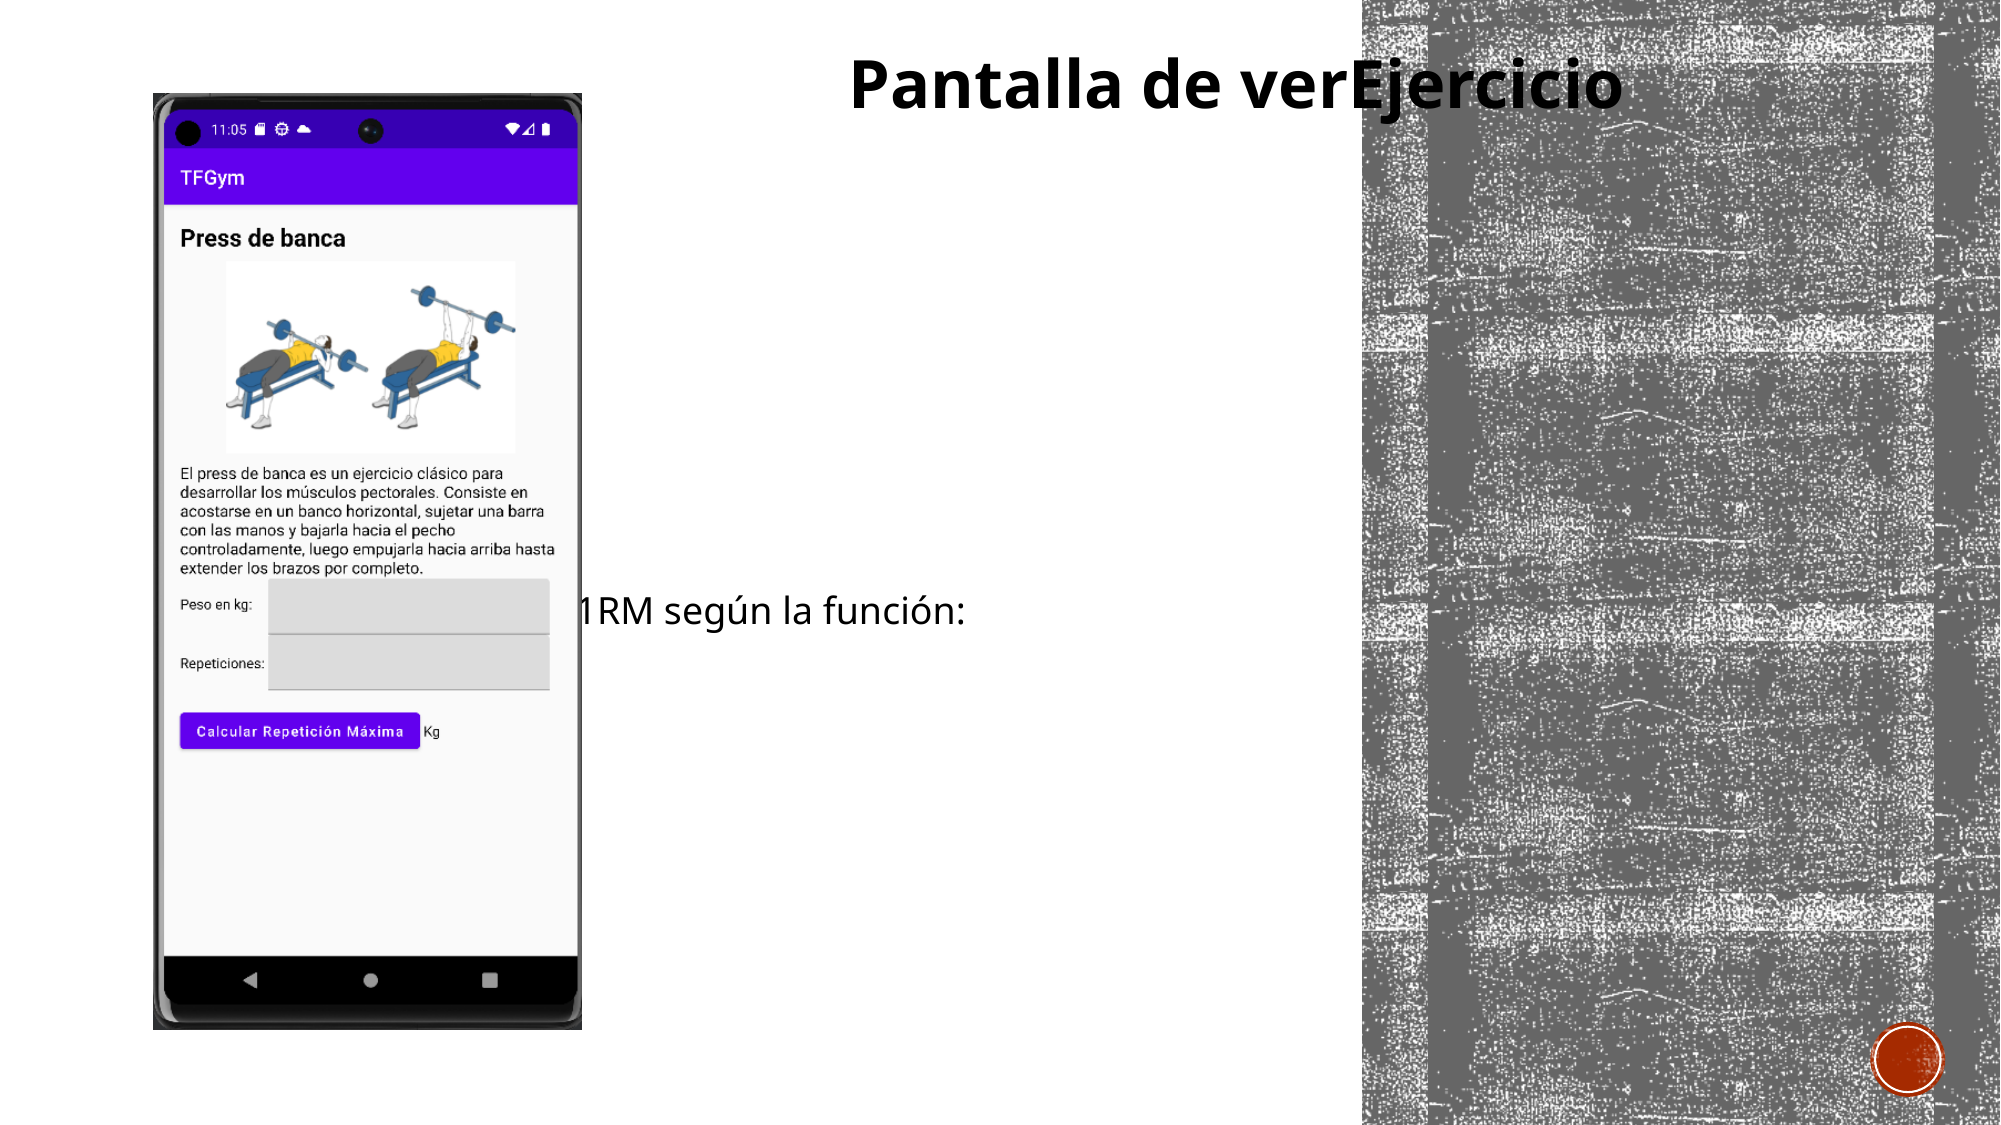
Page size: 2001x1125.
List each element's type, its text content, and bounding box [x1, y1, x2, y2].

picture [153, 93, 582, 1030]
text_box Pantalla de verEjercicio [833, 34, 1847, 130]
